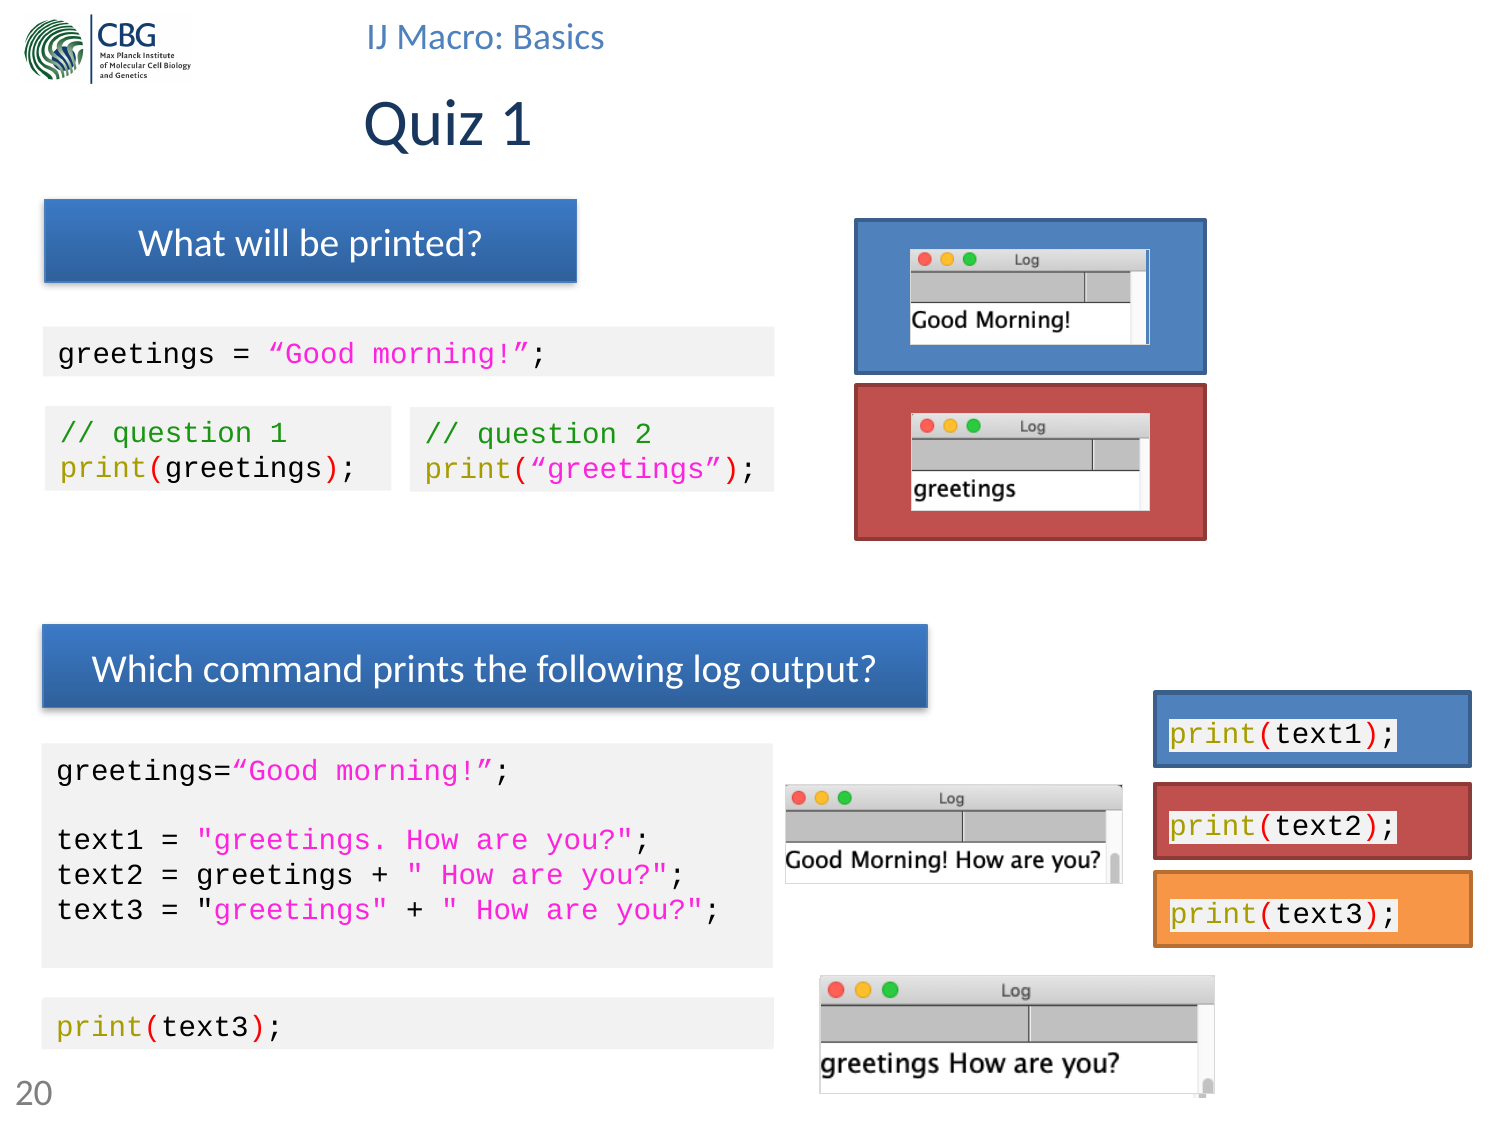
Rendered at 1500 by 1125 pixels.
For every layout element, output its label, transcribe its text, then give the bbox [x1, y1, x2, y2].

text_box // question 2 print(“greetings”); [409, 407, 775, 492]
text_box [854, 218, 1207, 375]
text_box Which command prints the following log output? [42, 624, 928, 708]
picture [784, 783, 1123, 884]
text_box print(text2); [1153, 782, 1472, 860]
picture [819, 975, 1216, 1099]
text_box [854, 383, 1207, 541]
text_box greetings = “Good morning!”; [42, 326, 775, 377]
title Quiz 1 [348, 65, 1425, 173]
picture [24, 14, 191, 84]
text_box greetings=“Good morning!”; text1 = "greetings. How are you?"; text2 = greetings + " How are you?"; text3 = "greetings" + " How are you?"; [41, 743, 773, 968]
text_box print(text3); [41, 999, 772, 1050]
text_box What will be printed? [44, 199, 577, 283]
text_box print(text1); [1153, 690, 1472, 768]
text_box // question 1 print(greetings); [44, 405, 392, 491]
text_box print(text3); [1153, 870, 1473, 948]
picture [910, 248, 1150, 345]
picture [911, 412, 1150, 512]
